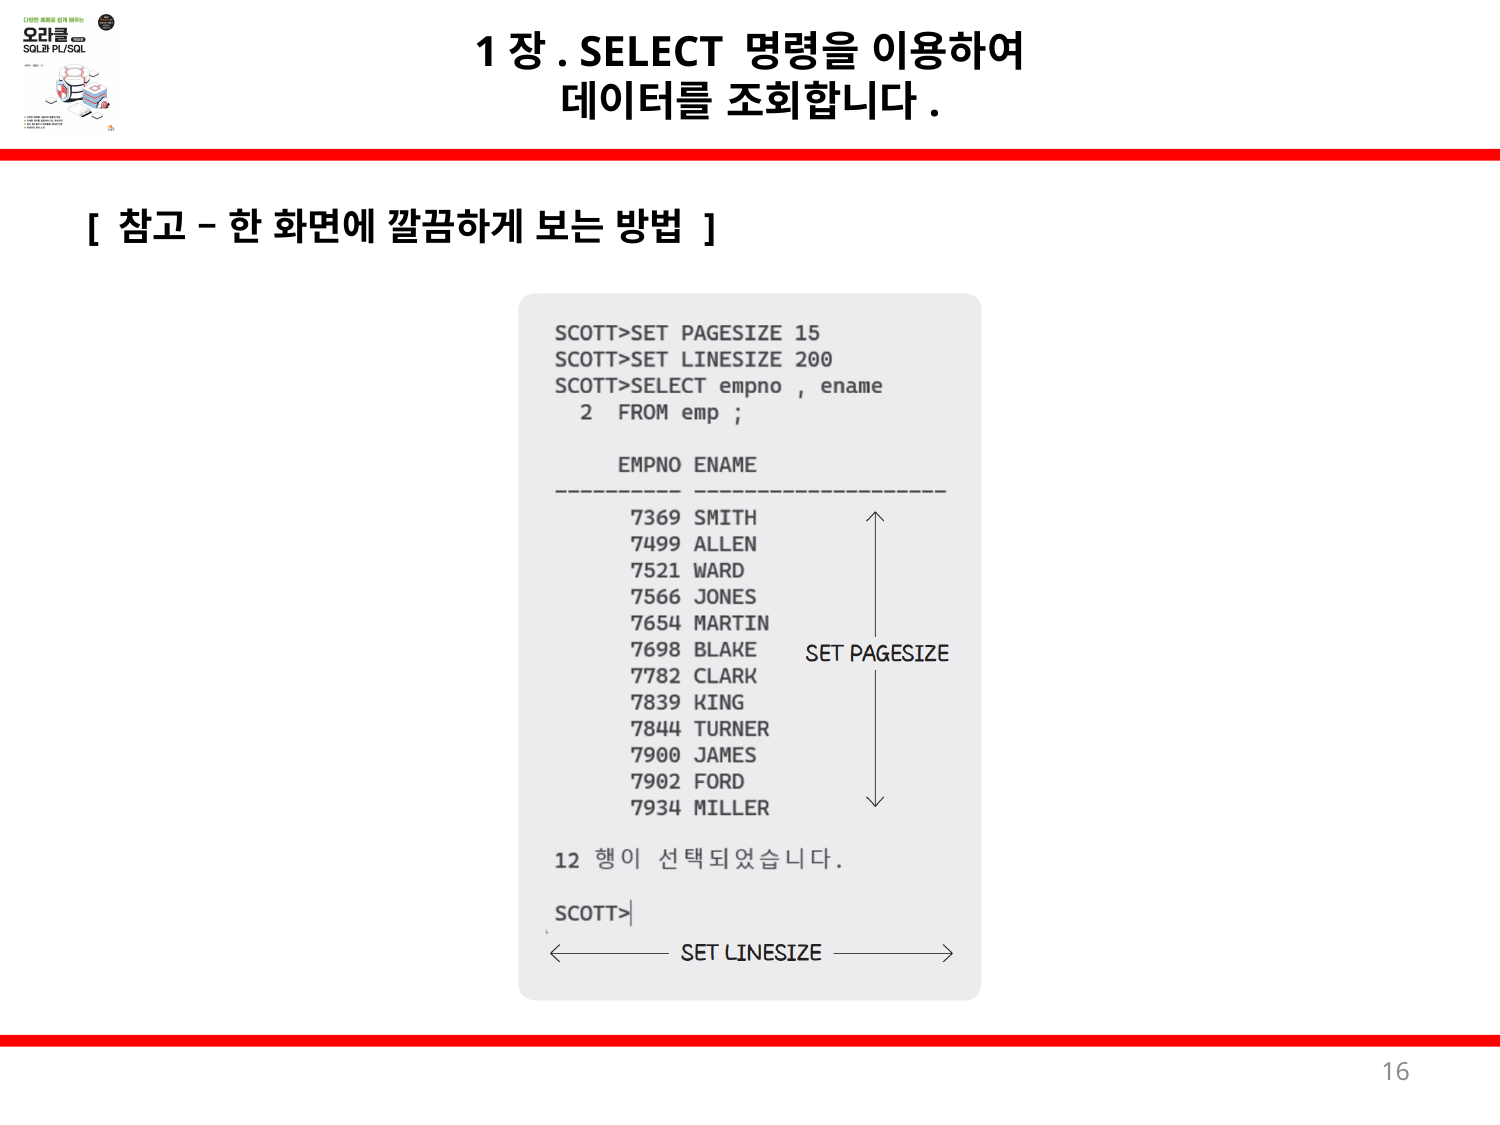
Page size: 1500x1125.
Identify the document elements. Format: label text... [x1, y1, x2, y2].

slide_number 16 [1074, 1042, 1425, 1103]
picture [19, 12, 118, 134]
picture [516, 290, 984, 1001]
text_box [0, 1033, 1500, 1049]
text_box 1장. SELECT 명령을 이용하여 데이터를 조회합니다. [252, 0, 1260, 151]
text_box [ 참고 – 한 화면에 깔끔하게 보는 방법 ] [16, 182, 787, 269]
text_box [0, 147, 1500, 163]
